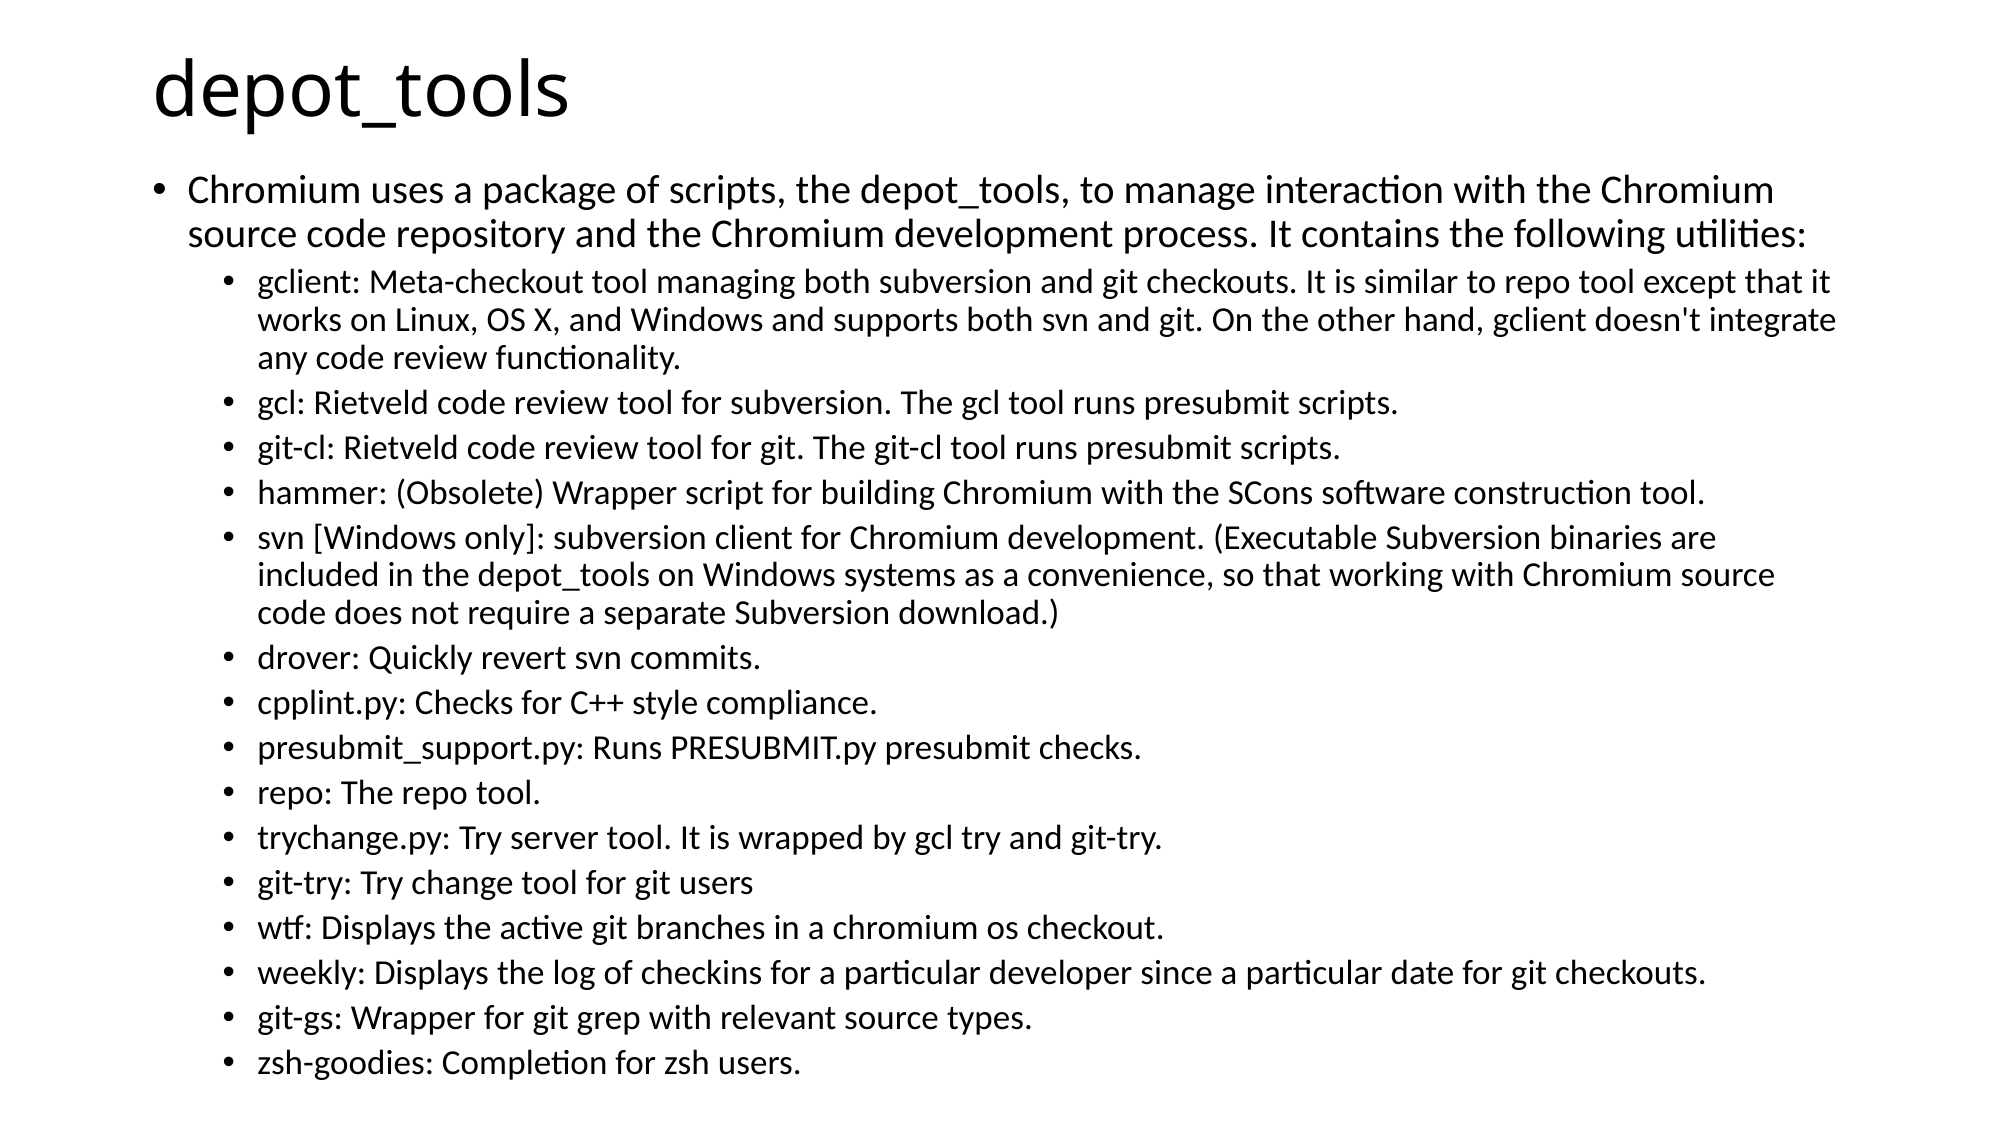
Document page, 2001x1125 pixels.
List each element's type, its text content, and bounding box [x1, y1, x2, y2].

list Chromium uses a package of scripts, the depot_tools, to manage interaction with the Chromium source code repository and the Chromium development process. It contains the following utilities: gclient: Meta-checkout tool managing both subversion and git checkouts. It is similar to repo tool except that it works on Linux, OS X, and Windows and supports both svn and git. On the other hand, gclient doesn't integrate any code review functionality. gcl: Rietveld code review tool for subversion. The gcl tool runs presubmit scripts. git-cl: Rietveld code review tool for git. The git-cl tool runs presubmit scripts. hammer: (Obsolete) Wrapper script for building Chromium with the SCons software construction tool. svn [Windows only]: subversion client for Chromium development. (Executable Subversion binaries are included in the depot_tools on Windows systems as a convenience, so that working with Chromium source code does not require a separate Subversion download.) drover: Quickly revert svn commits. cpplint.py: Checks for C++ style compliance. presubmit_support.py: Runs PRESUBMIT.py presubmit checks. repo: The repo tool. trychange.py: Try server tool. It is wrapped by gcl try and git-try. git-try: Try change tool for git users wtf: Displays the active git branches in a chromium os checkout. weekly: Displays the log of checkins for a particular developer since a particular date for git checkouts. git-gs: Wrapper for git grep with relevant source types. zsh-goodies: Completion for zsh users. [137, 160, 1863, 1092]
title depot_tools [137, 43, 1863, 142]
